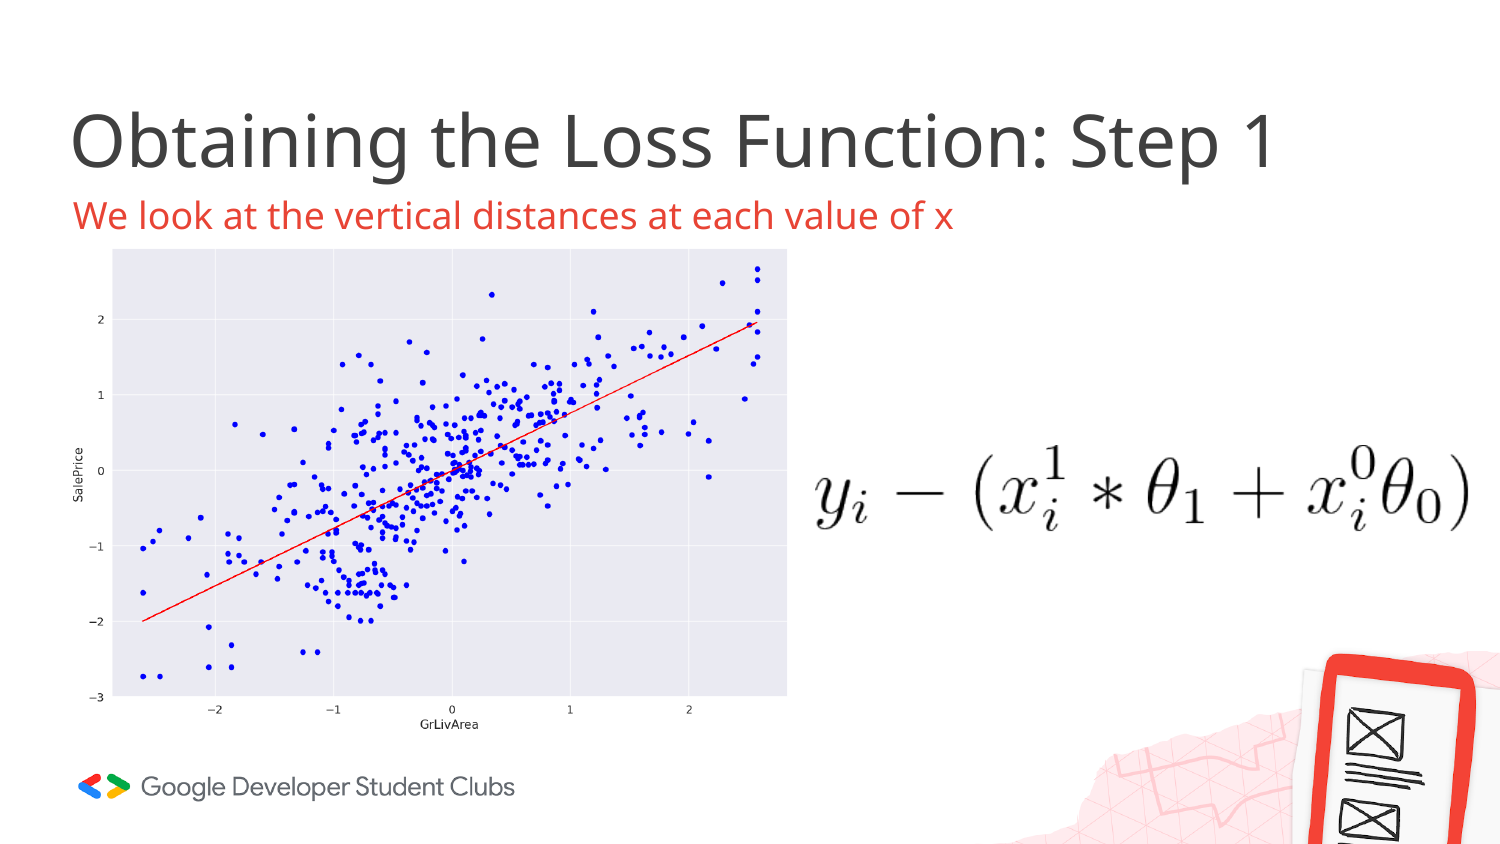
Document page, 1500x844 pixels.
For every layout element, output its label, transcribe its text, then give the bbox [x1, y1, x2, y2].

subtitle We look at the vertical distances at each value of x [67, 186, 1422, 688]
title Obtaining the Loss Function: Step 1 [54, 79, 1406, 251]
picture [0, 0, 1500, 844]
